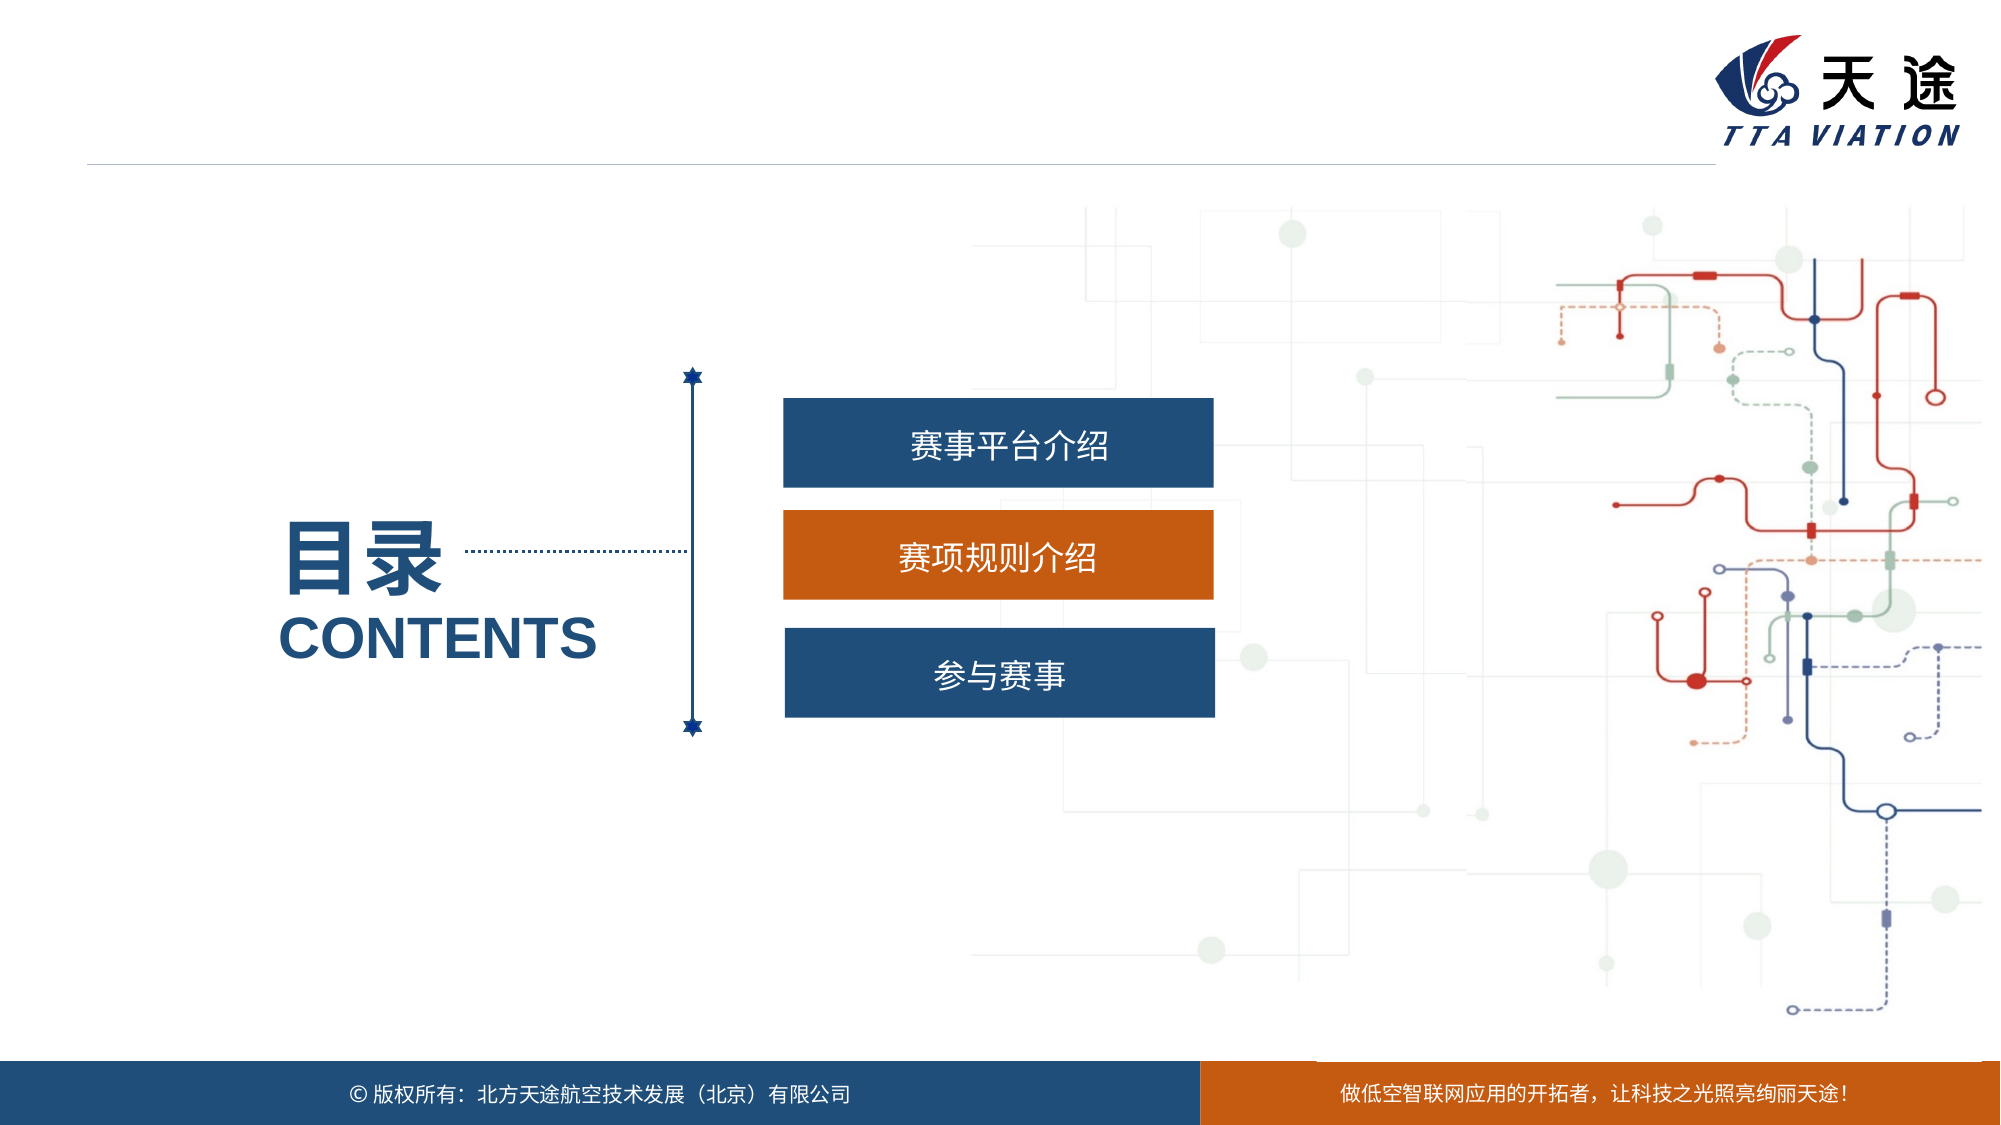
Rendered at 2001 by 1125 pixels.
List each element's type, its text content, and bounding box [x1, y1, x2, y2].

text_box 赛事平台介绍 [783, 398, 971, 488]
text_box 目录 [263, 497, 426, 592]
text_box [683, 716, 703, 738]
picture [1715, 35, 1960, 146]
text_box CONTENTS [263, 592, 568, 689]
picture [971, 169, 1982, 1062]
text_box 赛项规则介绍 [783, 510, 971, 600]
text_box 参与赛事 [784, 627, 971, 718]
text_box [683, 366, 703, 388]
text_box [303, 109, 334, 171]
